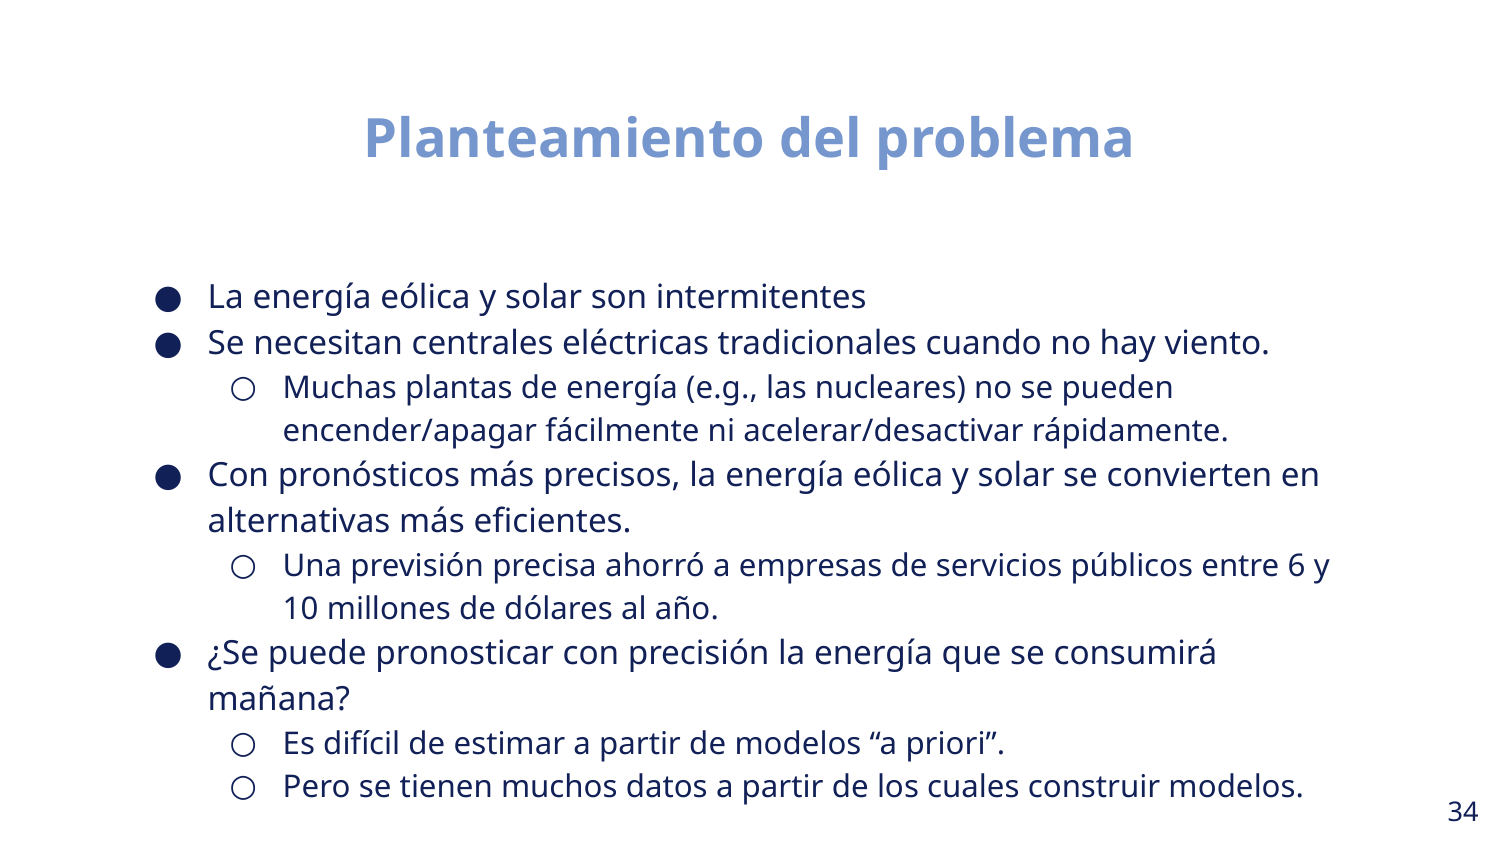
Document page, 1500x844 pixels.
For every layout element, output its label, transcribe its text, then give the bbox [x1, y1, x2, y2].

text_box Planteamiento del problema [0, 88, 1500, 183]
text_box La energía eólica y solar son intermitentes Se necesitan centrales eléctricas tradicionales cuando no hay viento. Muchas plantas de energía (e.g., las nucleares) no se pueden encender/apagar fácilmente ni acelerar/desactivar rápidamente. Con pronósticos más precisos, la energía eólica y solar se convierten en alternativas más eficientes. Una previsión precisa ahorró a empresas de servicios públicos entre 6 y 10 millones de dólares al año. ¿Se puede pronosticar con precisión la energía que se consumirá mañana? Es difícil de estimar a partir de modelos “a priori”. Pero se tienen muchos datos a partir de los cuales construir modelos. [117, 254, 1382, 762]
slide_number ‹#› [1403, 779, 1494, 844]
